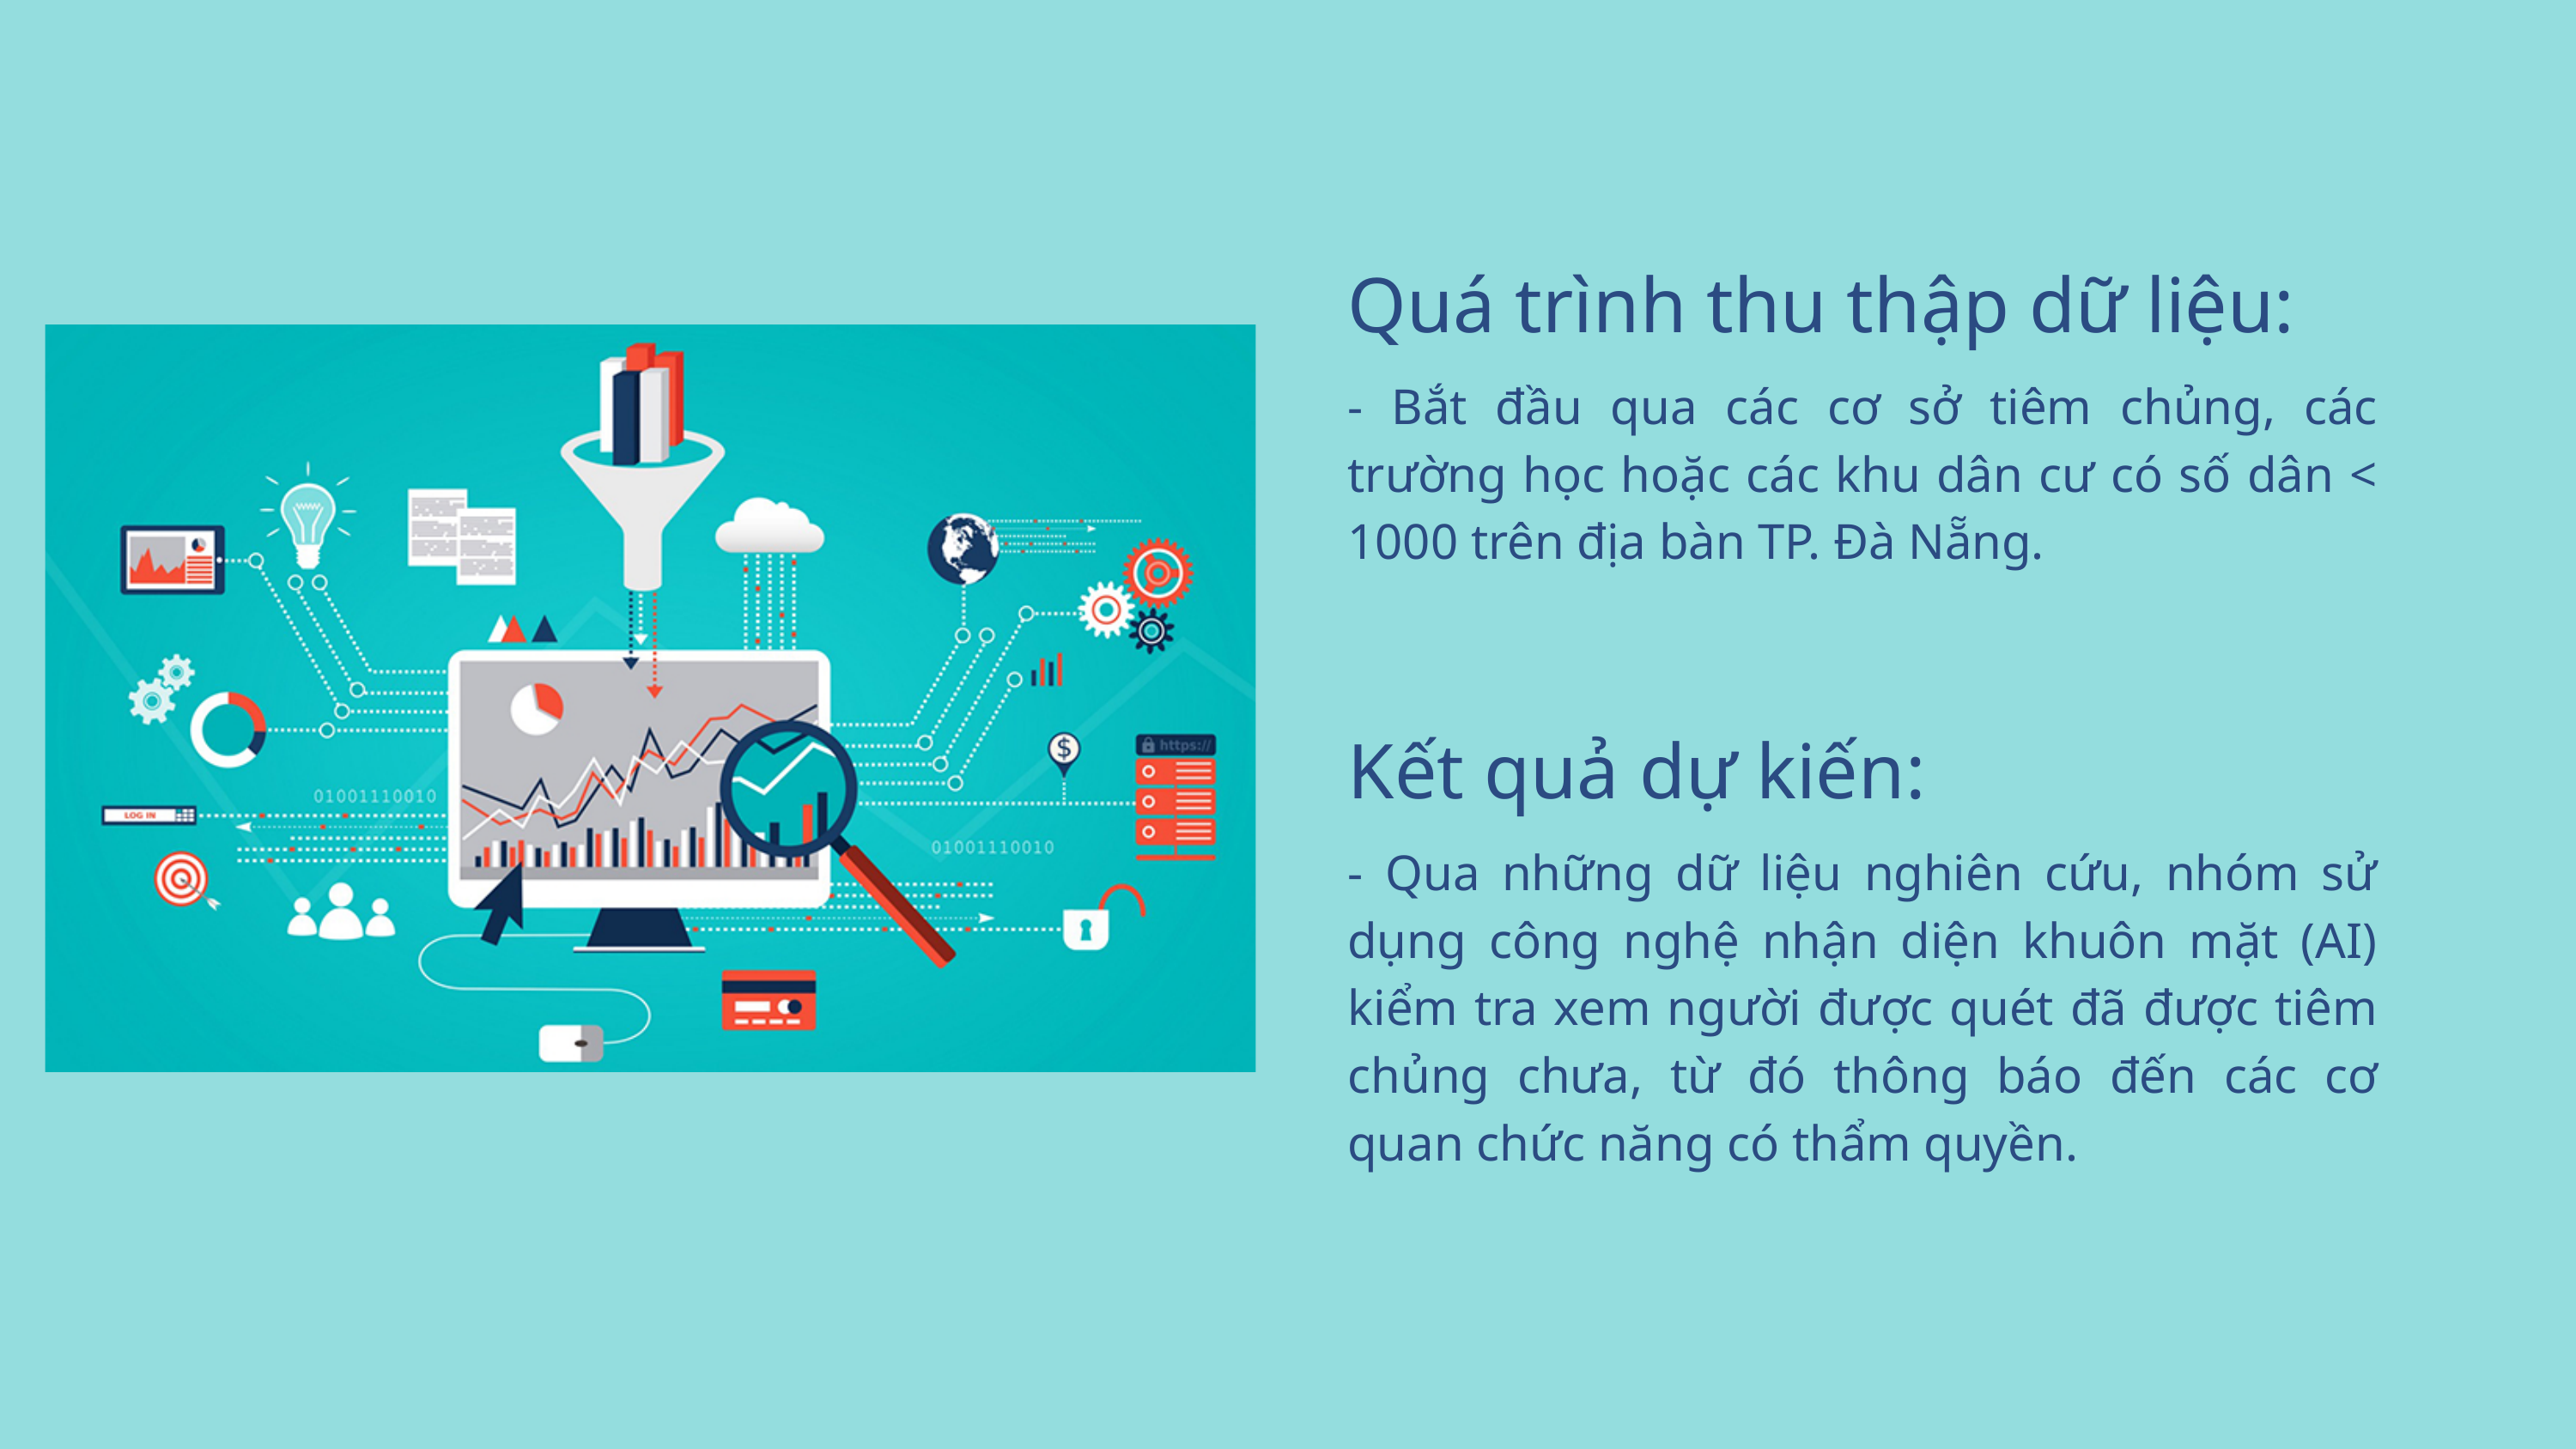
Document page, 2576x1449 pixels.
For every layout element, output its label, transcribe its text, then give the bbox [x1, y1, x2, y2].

text_box - Qua những dữ liệu nghiên cứu, nhóm sử dụng công nghệ nhận diện khuôn mặt (AI) kiểm tra xem người được quét đã được tiêm chủng chưa, từ đó thông báo đến các cơ quan chức năng có thẩm quyền. [1347, 833, 2379, 1171]
text_box Quá trình thu thập dữ liệu: [1347, 257, 2379, 349]
text_box Kết quả dự kiến: [1347, 723, 2379, 815]
picture [45, 324, 1256, 1072]
text_box - Bắt đầu qua các cơ sở tiêm chủng, các trường học hoặc các khu dân cư có số dân < 1000 trên địa bàn TP. Đà Nẵng. [1347, 366, 2379, 570]
